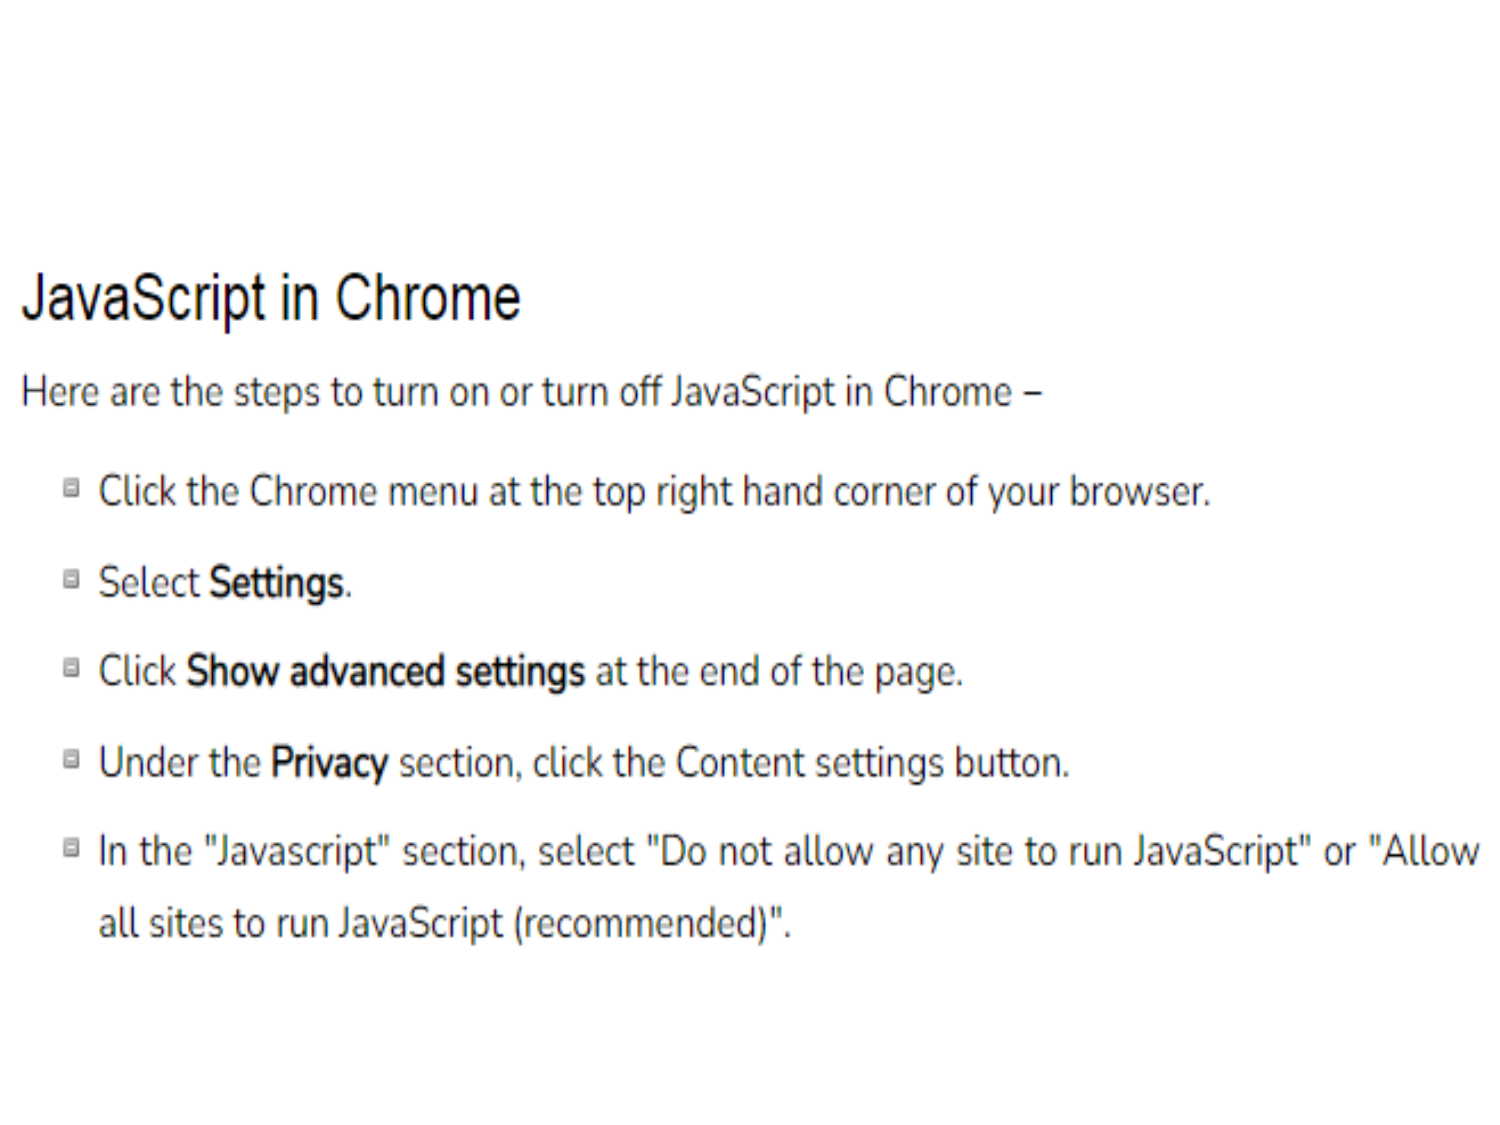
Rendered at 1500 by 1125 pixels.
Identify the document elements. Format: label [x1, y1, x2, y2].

picture [0, 245, 1500, 985]
